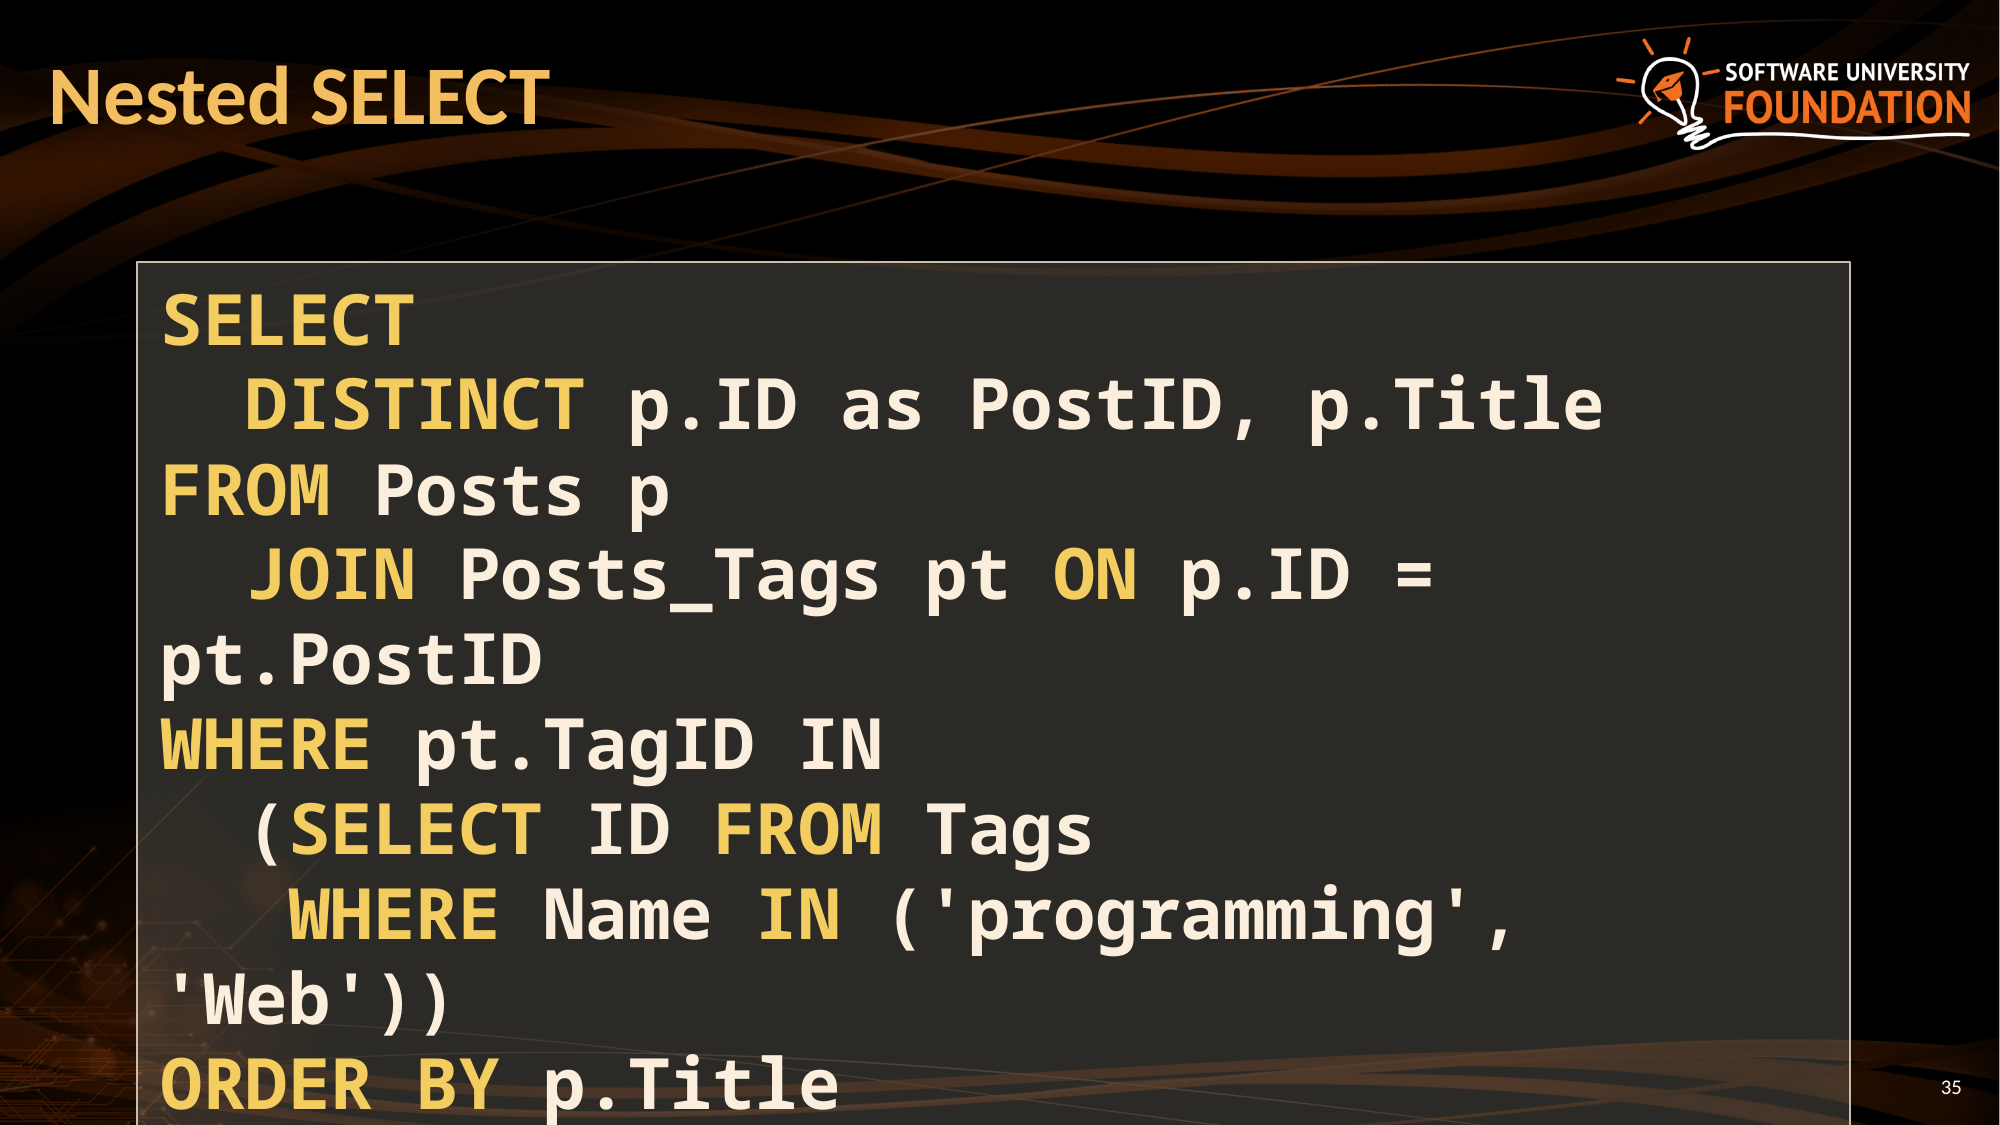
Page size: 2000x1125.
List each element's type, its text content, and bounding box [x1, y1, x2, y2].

slide_number 35 [1897, 1070, 1968, 1103]
text_box SELECT DISTINCT p.ID as PostID, p.Title FROM Posts p JOIN Posts_Tags pt ON p.ID = pt.PostID WHERE pt.TagID IN (SELECT ID FROM Tags WHERE Name IN ('programming', 'Web')) ORDER BY p.Title [137, 262, 1850, 1125]
title Nested SELECT [30, 6, 1602, 189]
picture [0, 0, 2000, 1125]
